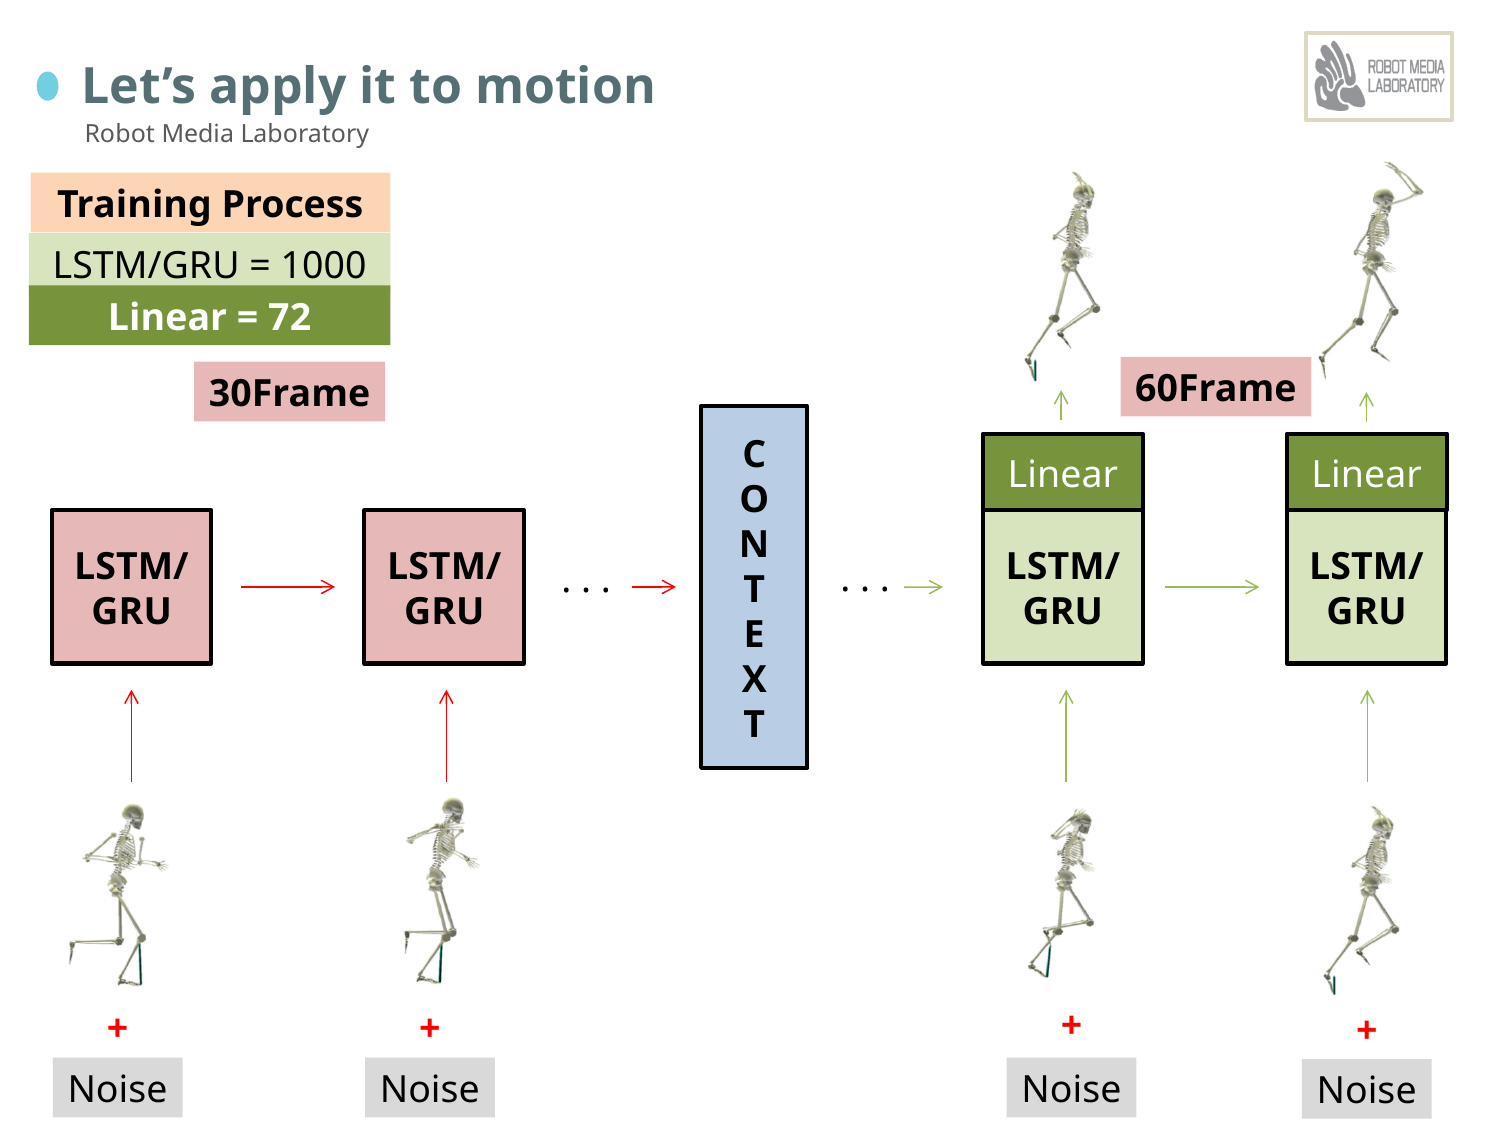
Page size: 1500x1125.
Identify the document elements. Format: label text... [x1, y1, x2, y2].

text_box . . . [546, 547, 646, 608]
text_box 60Frame [1120, 356, 1312, 417]
text_box + [404, 997, 456, 1057]
text_box Linear = 72 [28, 285, 391, 346]
text_box . . . [825, 547, 925, 607]
text_box Noise [52, 1057, 183, 1118]
text_box Noise [365, 1057, 495, 1118]
text_box Linear [981, 432, 1145, 512]
text_box LSTM/GRU [1285, 508, 1448, 666]
picture [56, 787, 176, 991]
picture [1316, 158, 1426, 393]
text_box + [92, 998, 144, 1057]
text_box Noise [1301, 1059, 1432, 1119]
text_box Training Process [30, 172, 391, 233]
text_box LSTM/GRU [50, 508, 213, 666]
picture [1315, 798, 1418, 1001]
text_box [36, 45, 981, 154]
picture [1015, 162, 1119, 388]
text_box + [1341, 1009, 1393, 1059]
picture [1017, 798, 1115, 983]
picture [394, 787, 486, 985]
text_box Linear [1285, 432, 1449, 512]
text_box LSTM/GRU [981, 512, 1145, 666]
text_box + [1045, 993, 1098, 1054]
text_box 30Frame [194, 361, 386, 422]
text_box LSTM/GRU [362, 508, 526, 666]
text_box C O N T E X T [699, 404, 809, 770]
text_box LSTM/GRU = 1000 [28, 233, 391, 285]
picture [1307, 34, 1451, 119]
text_box Noise [1006, 1057, 1137, 1118]
